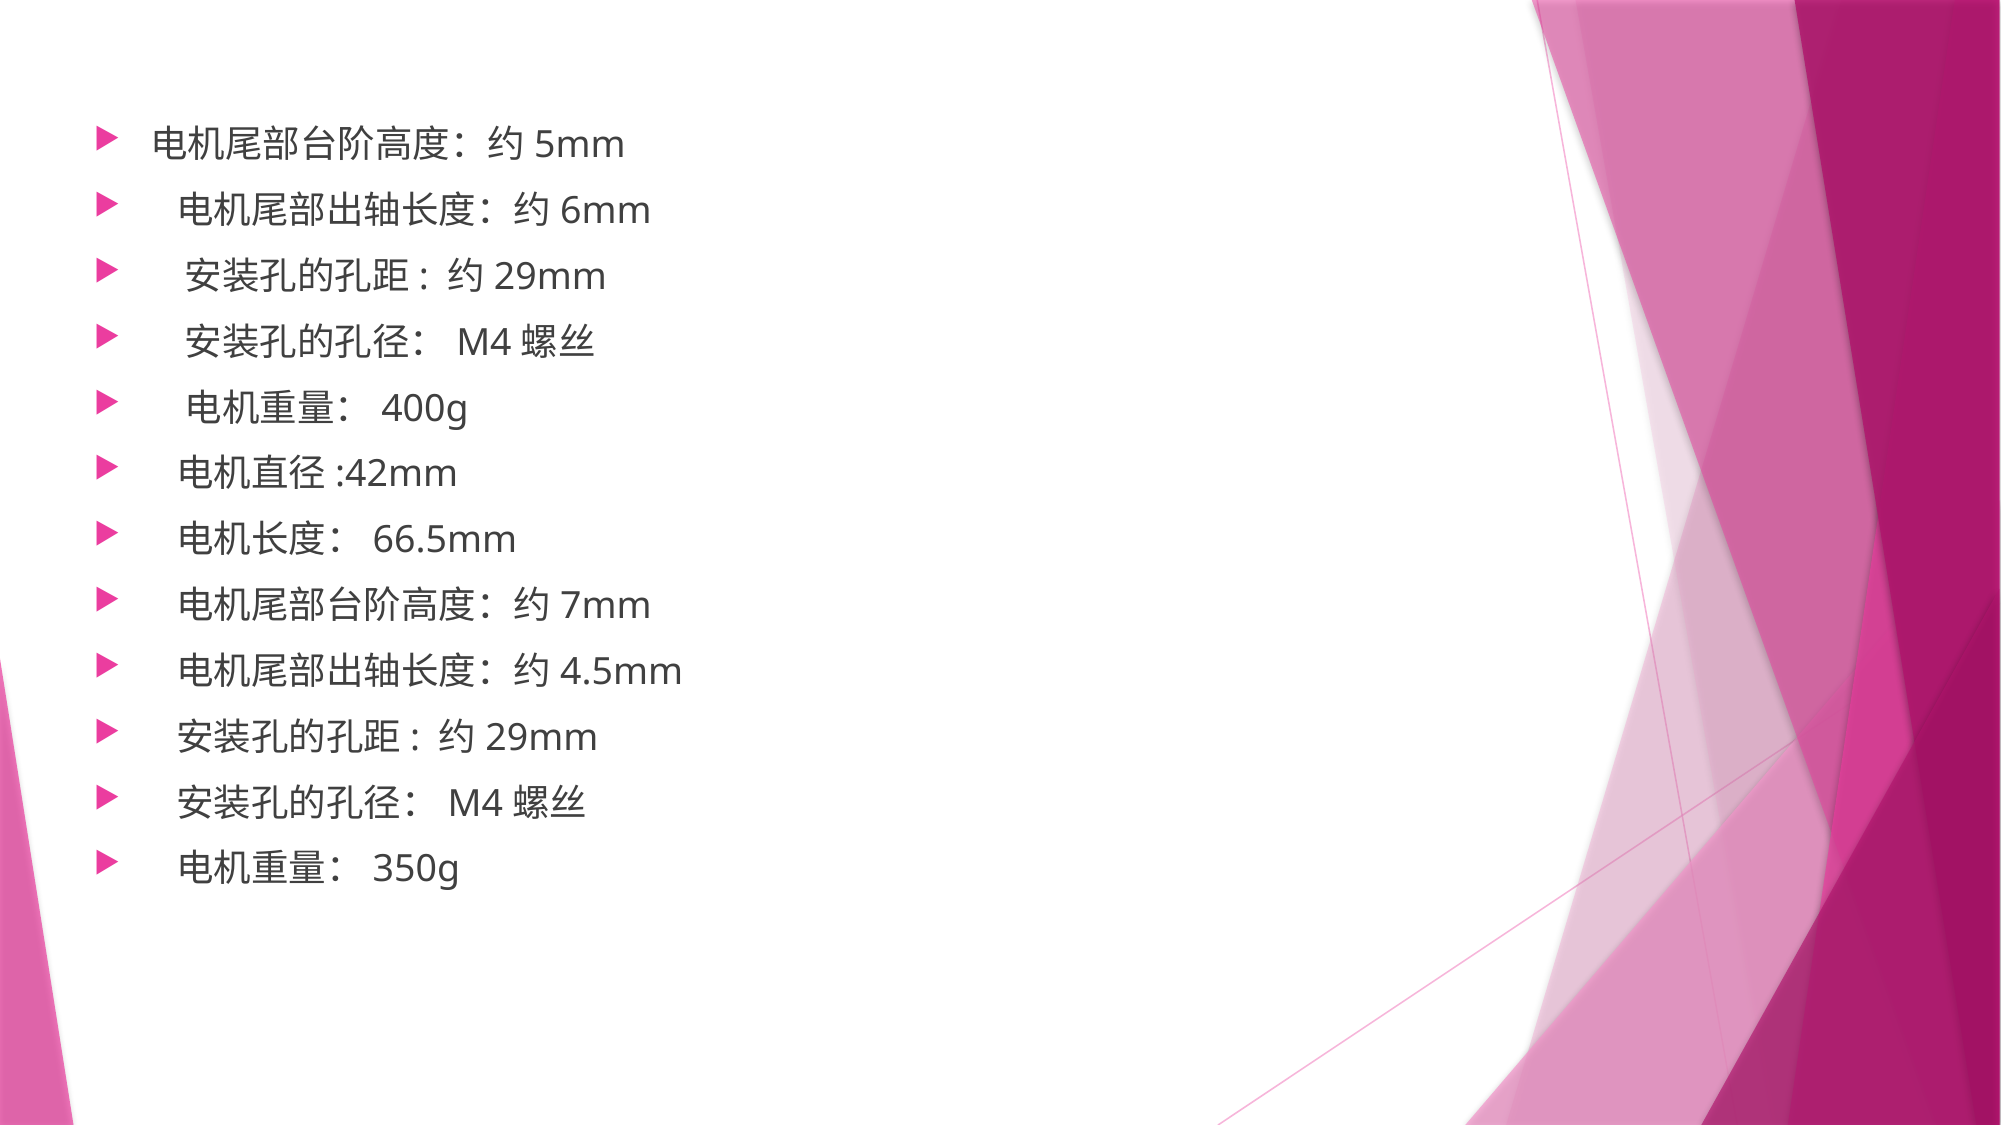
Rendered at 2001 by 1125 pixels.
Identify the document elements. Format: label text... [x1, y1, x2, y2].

list 电机尾部台阶高度：约5mm 电机尾部出轴长度：约6mm 安装孔的孔距: 约29mm 安装孔的孔径：M4螺丝 电机重量：400g 电机直径:42mm 电机长度：66.5mm 电机尾部台阶高度：约7mm 电机尾部出轴长度：约4.5mm 安装孔的孔距: 约29mm 安装孔的孔径：M4螺丝 电机重量：350g [78, 112, 749, 1106]
